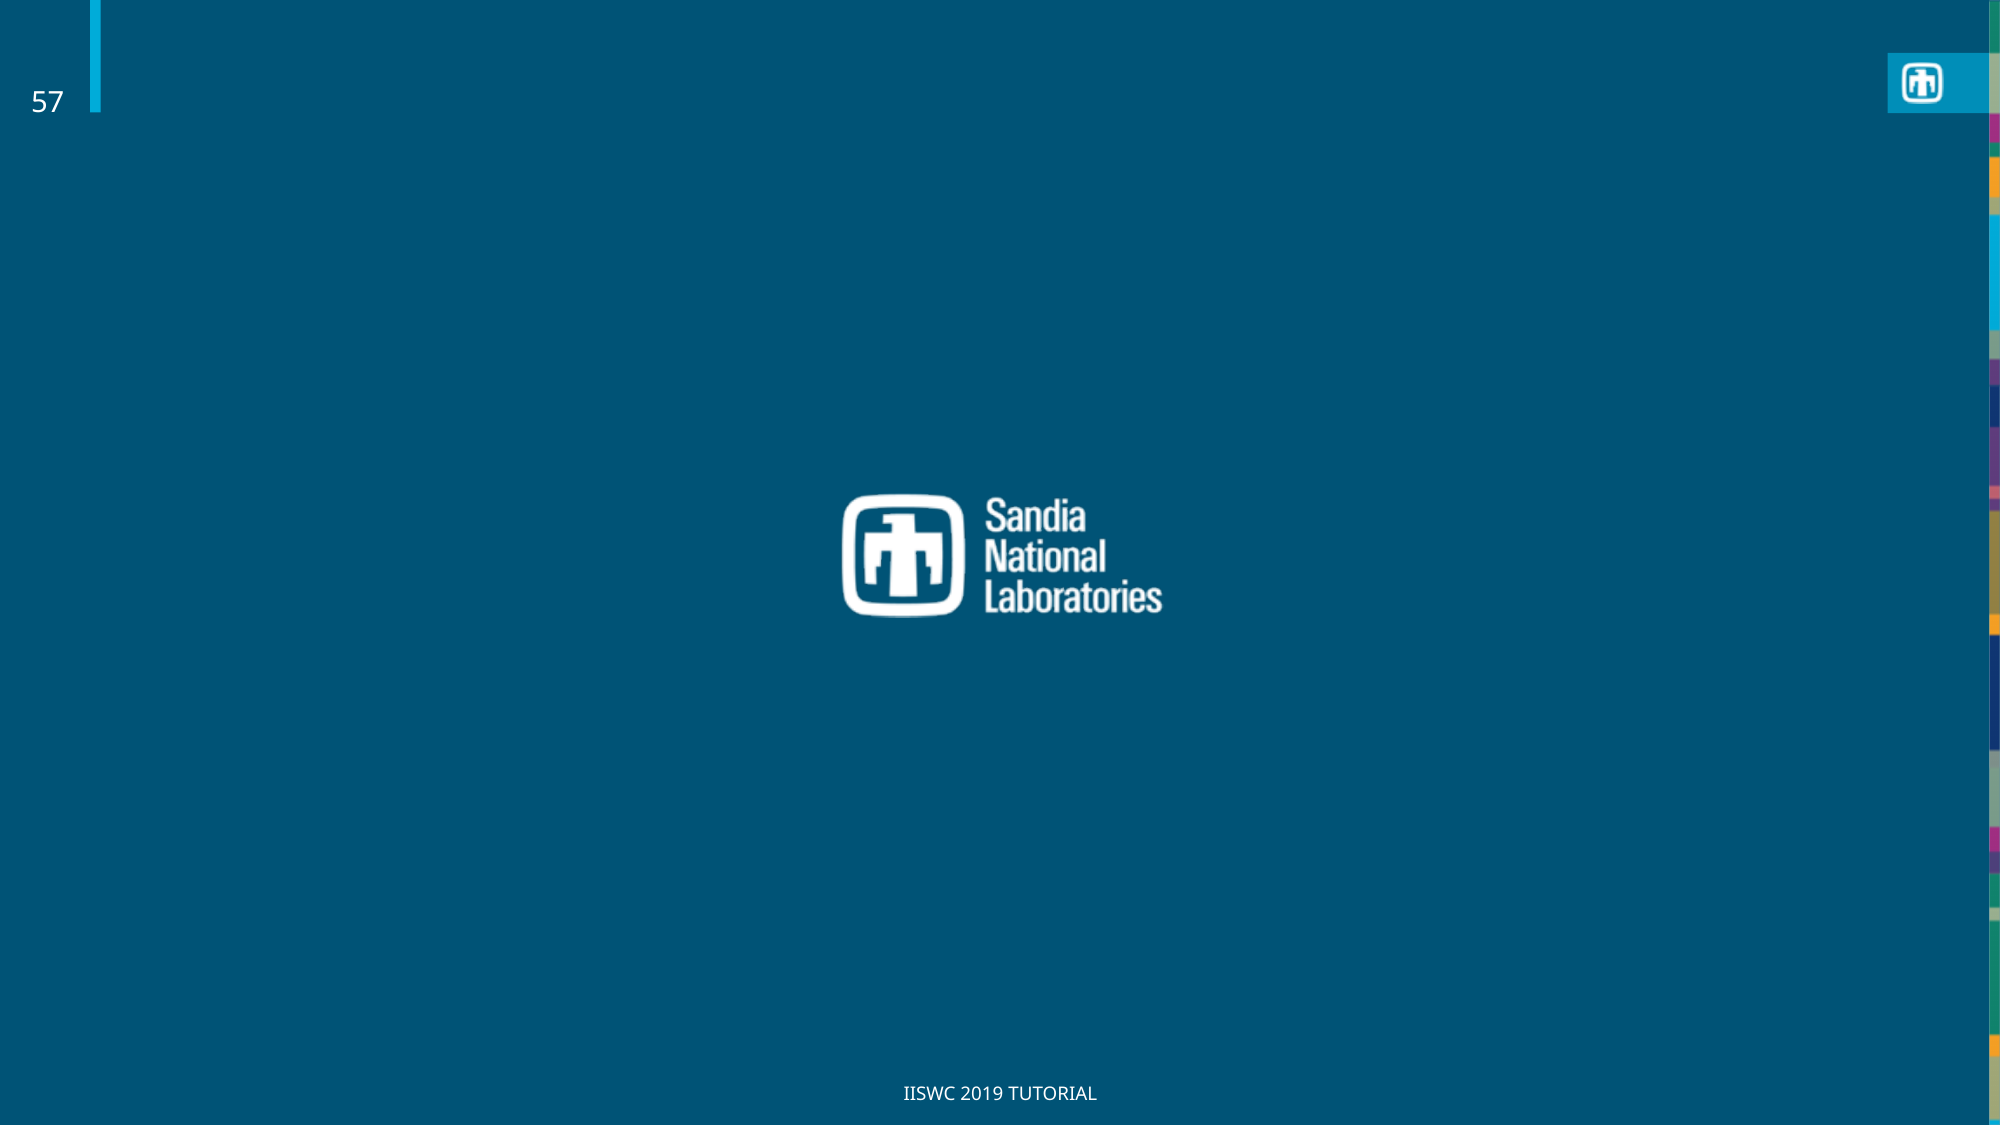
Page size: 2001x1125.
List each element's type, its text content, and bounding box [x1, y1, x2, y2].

picture [985, 579, 1163, 613]
picture [1100, 539, 1105, 572]
picture [1902, 63, 1943, 103]
picture [1990, 330, 1999, 1120]
footer IISWC 2019 Tutorial [604, 1063, 1396, 1124]
picture [1990, 1, 1999, 215]
picture [985, 539, 1097, 573]
picture [986, 497, 1085, 532]
slide_number 57 [10, 73, 80, 133]
picture [842, 494, 965, 617]
